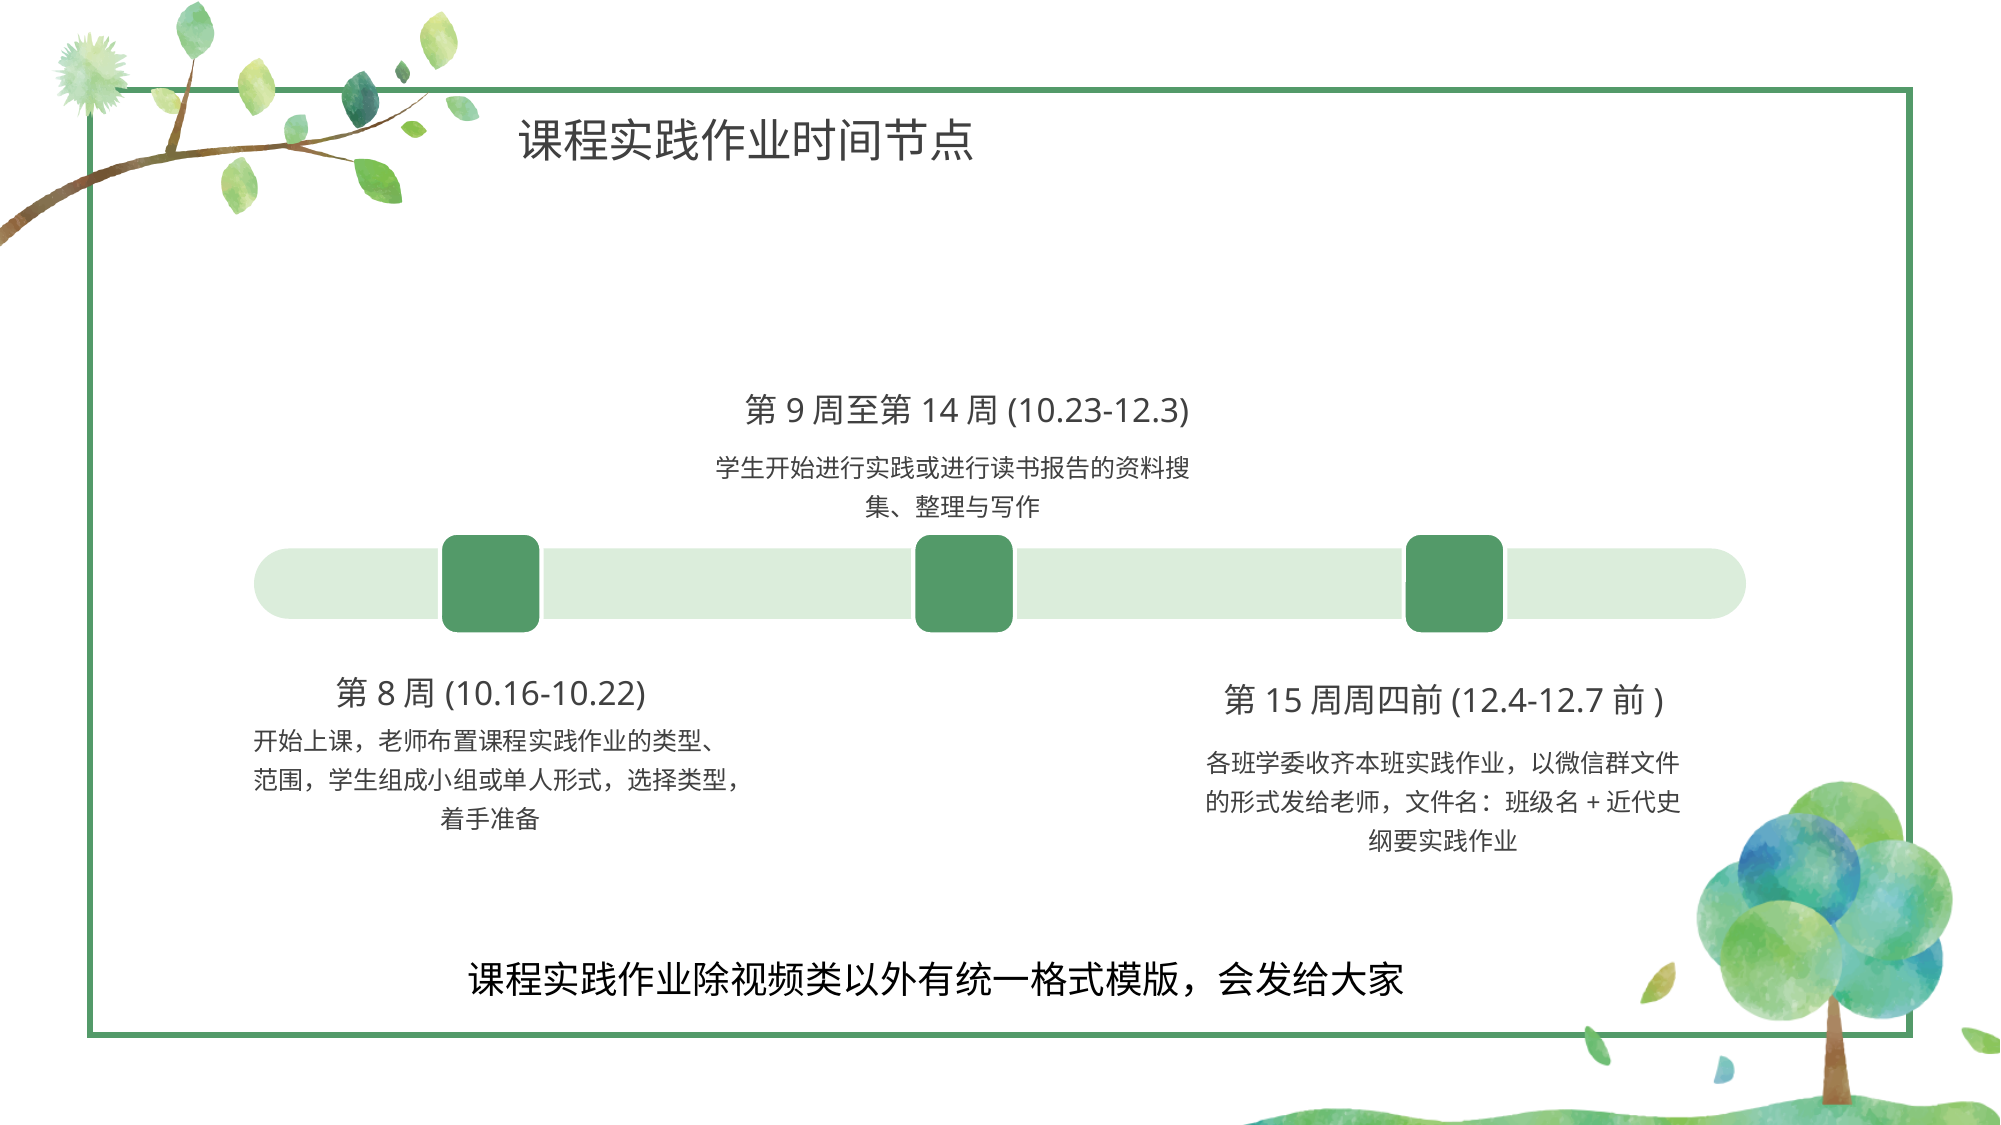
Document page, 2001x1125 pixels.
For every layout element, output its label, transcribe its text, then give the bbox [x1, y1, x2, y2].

list 课程实践作业时间节点 [502, 111, 1054, 177]
text_box 课程实践作业除视频类以外有统一格式模版，会发给大家 [453, 948, 1521, 1008]
picture [1148, 738, 2001, 1125]
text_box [235, 382, 1746, 865]
picture [0, 0, 495, 272]
